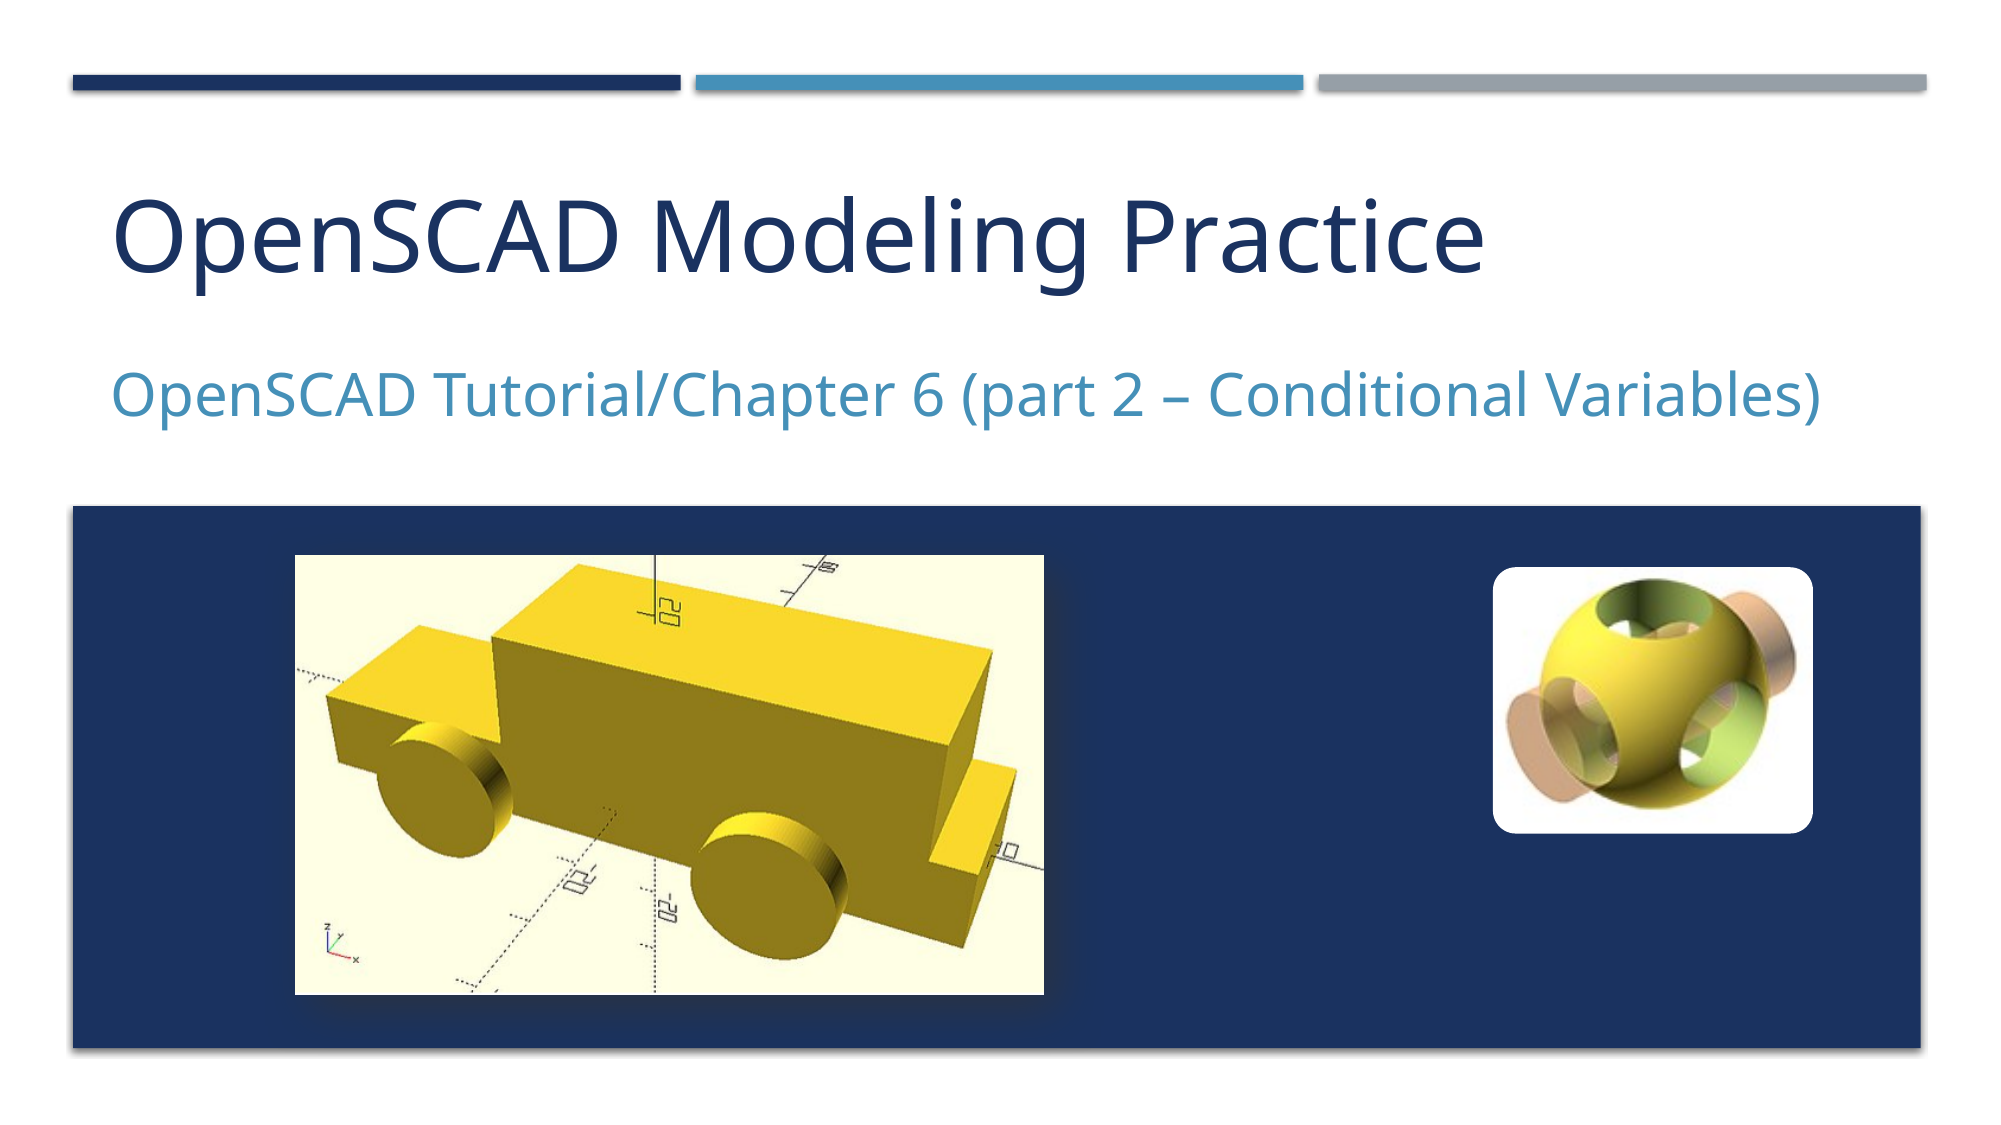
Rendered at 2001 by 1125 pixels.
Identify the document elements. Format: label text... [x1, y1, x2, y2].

subtitle OpenSCAD Tutorial/Chapter 6 (part 2 – Conditional Variables) [95, 349, 1899, 507]
title OpenSCAD Modeling Practice [95, 124, 1899, 300]
picture [294, 554, 1044, 996]
picture [1492, 566, 1814, 835]
